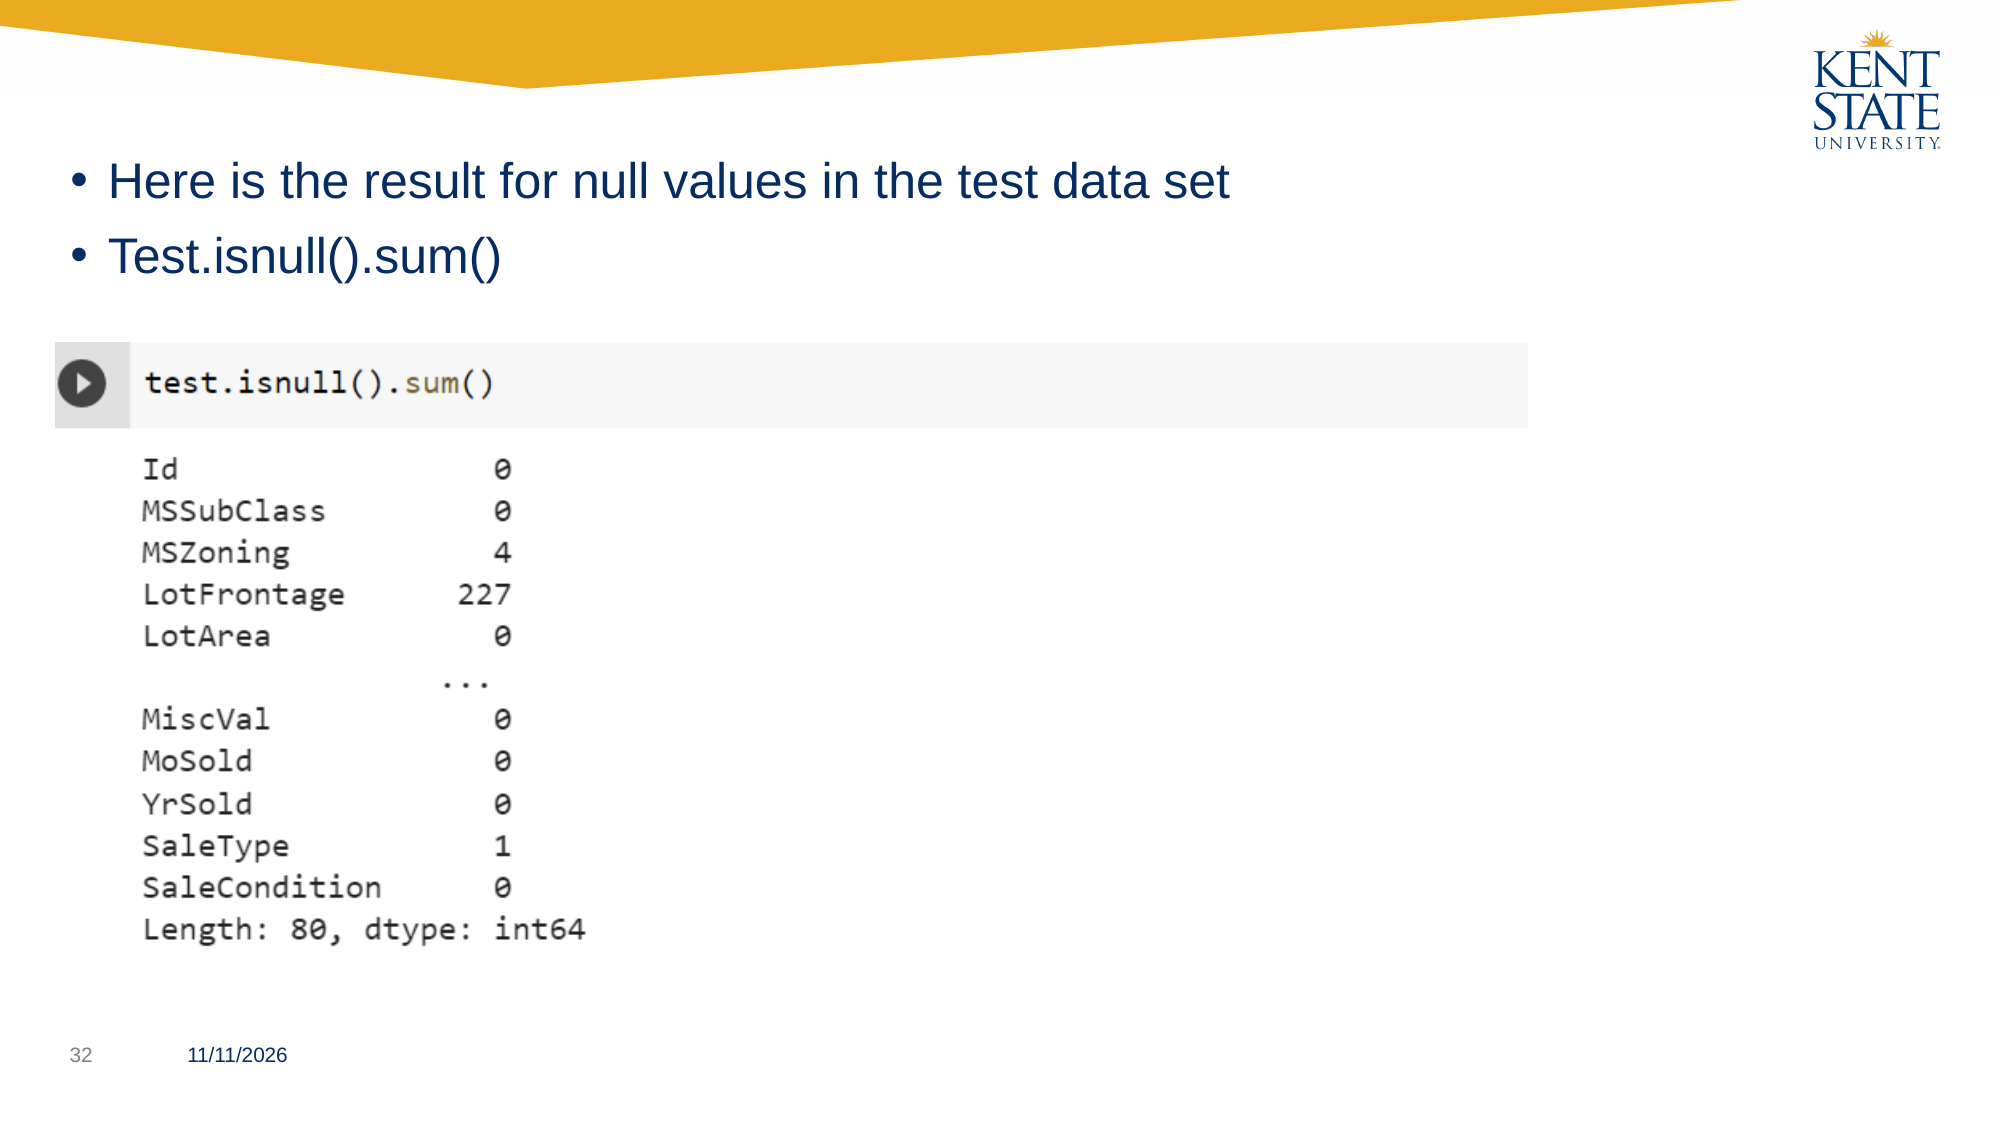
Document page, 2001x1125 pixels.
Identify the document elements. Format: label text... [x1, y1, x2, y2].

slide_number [137, 1024, 338, 1085]
picture [0, 0, 2000, 93]
list Here is the result for null values in the test data set Test.isnull().sum() [55, 148, 1863, 1014]
picture [55, 342, 1528, 959]
